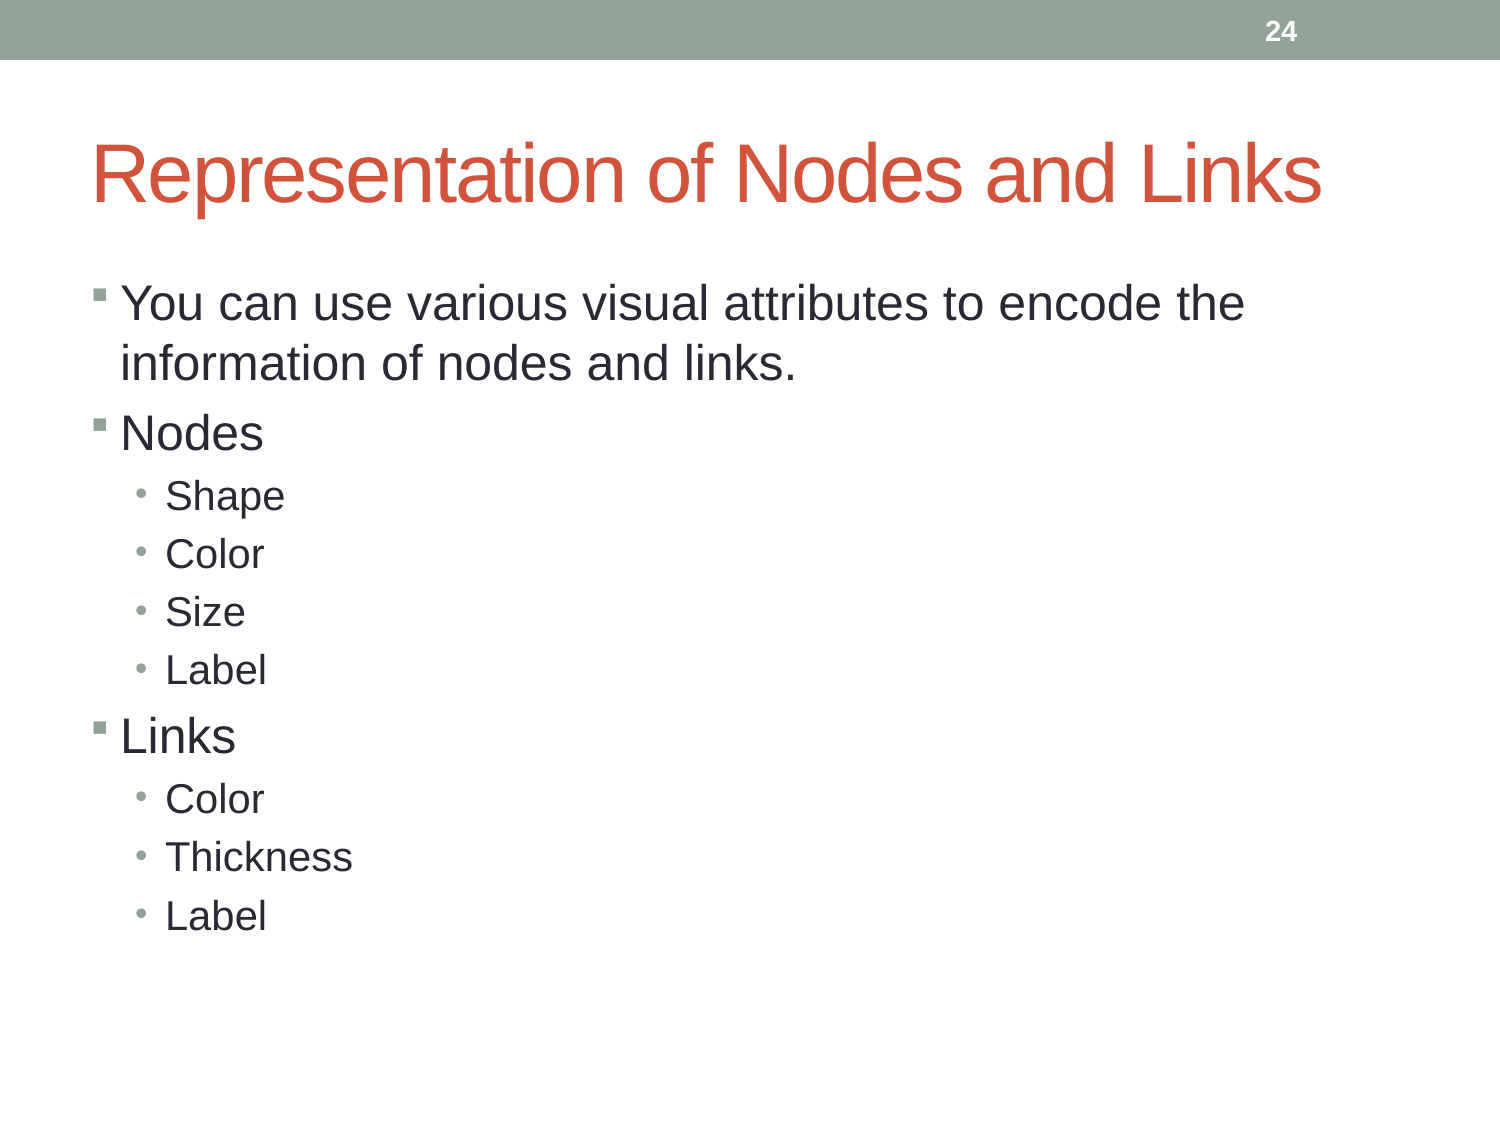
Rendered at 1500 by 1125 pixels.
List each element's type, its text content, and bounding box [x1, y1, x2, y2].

slide_number 24 [1250, 3, 1425, 57]
list You can use various visual attributes to encode the information of nodes and links. Nodes Shape Color Size Label Links Color Thickness Label [75, 262, 1425, 1063]
title Representation of Nodes and Links [75, 87, 1425, 250]
